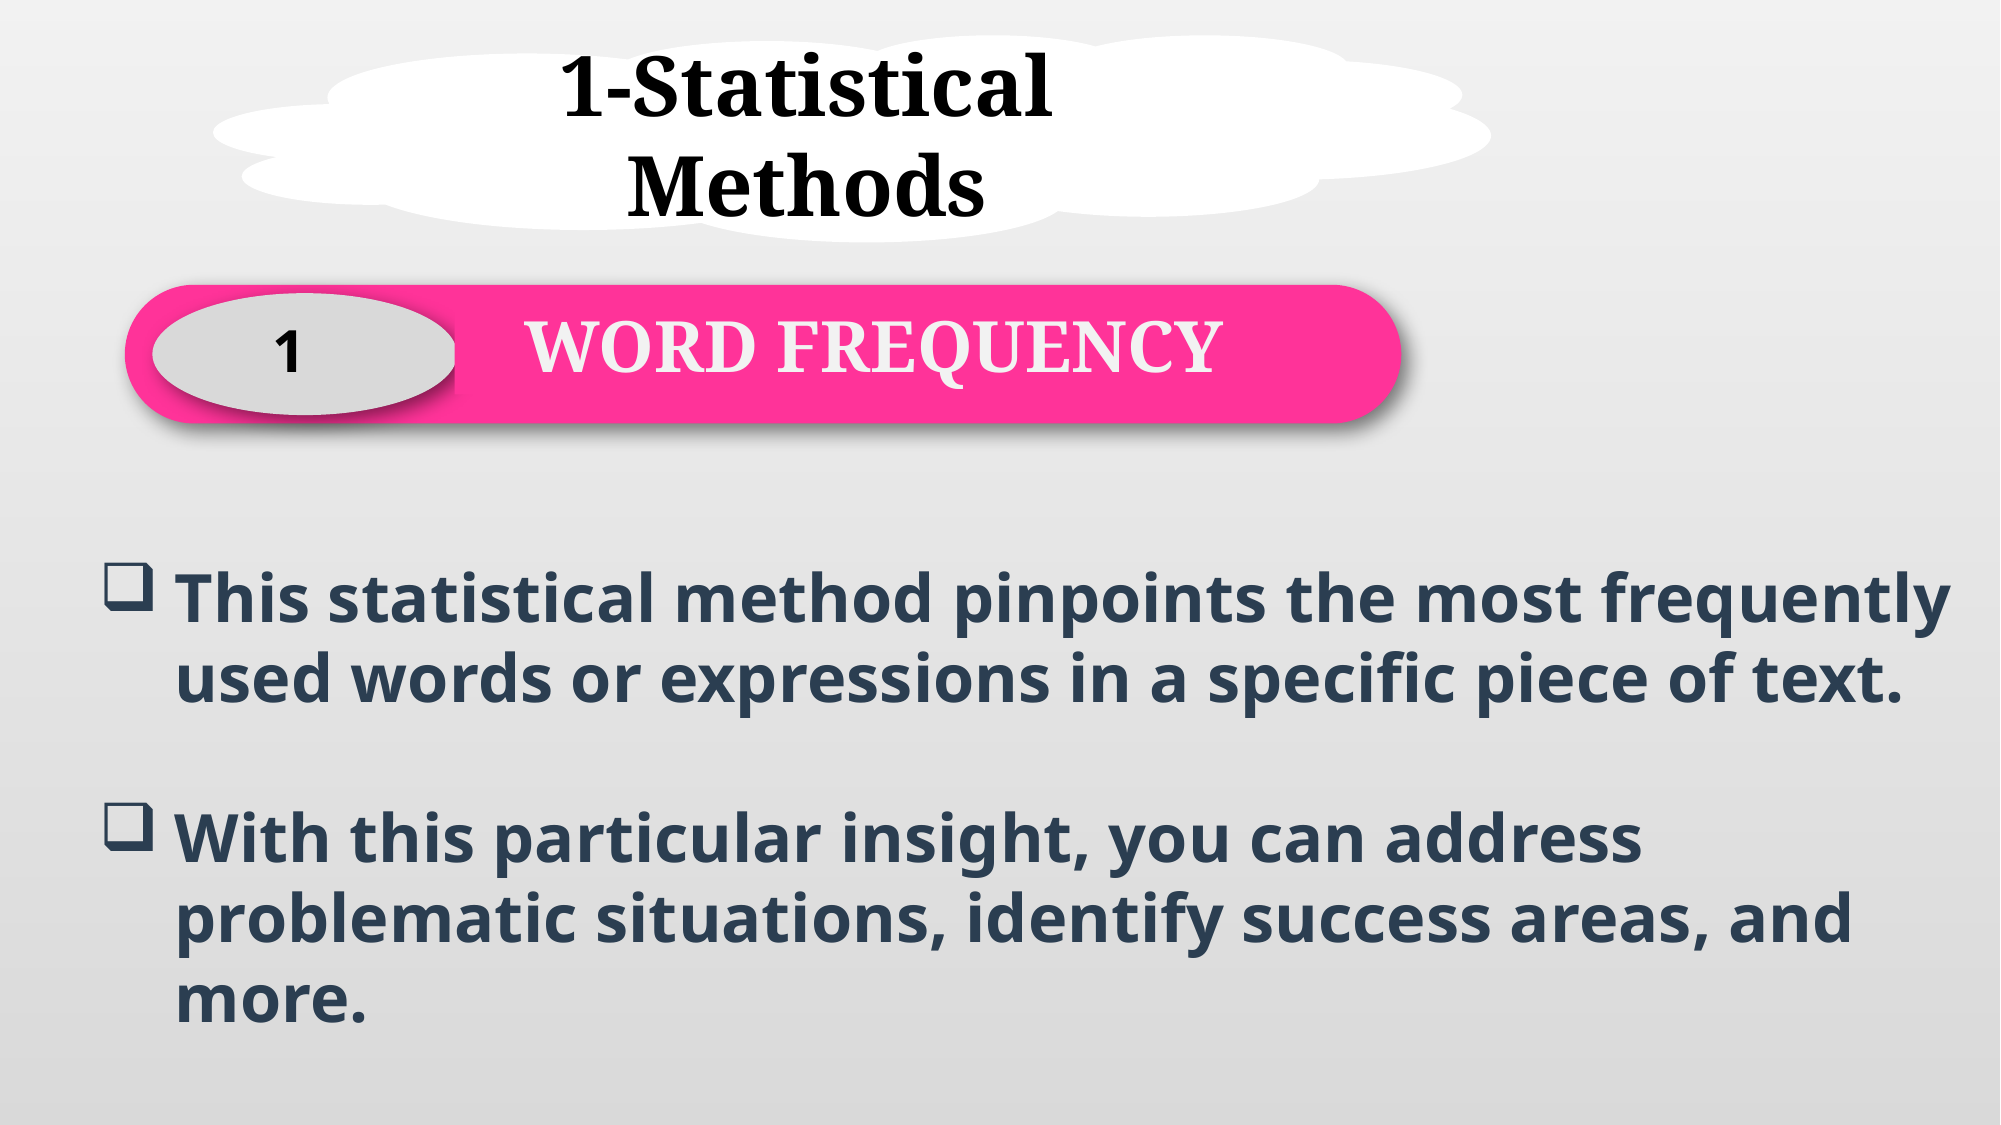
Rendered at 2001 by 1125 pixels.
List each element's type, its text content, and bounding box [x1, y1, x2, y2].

text_box This statistical method pinpoints the most frequently used words or expressions in a specific piece of text. With this particular insight, you can address problematic situations, identify success areas, and more. [85, 548, 2000, 1043]
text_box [124, 284, 1402, 424]
text_box 1-Statistical Methods [211, 33, 1493, 244]
